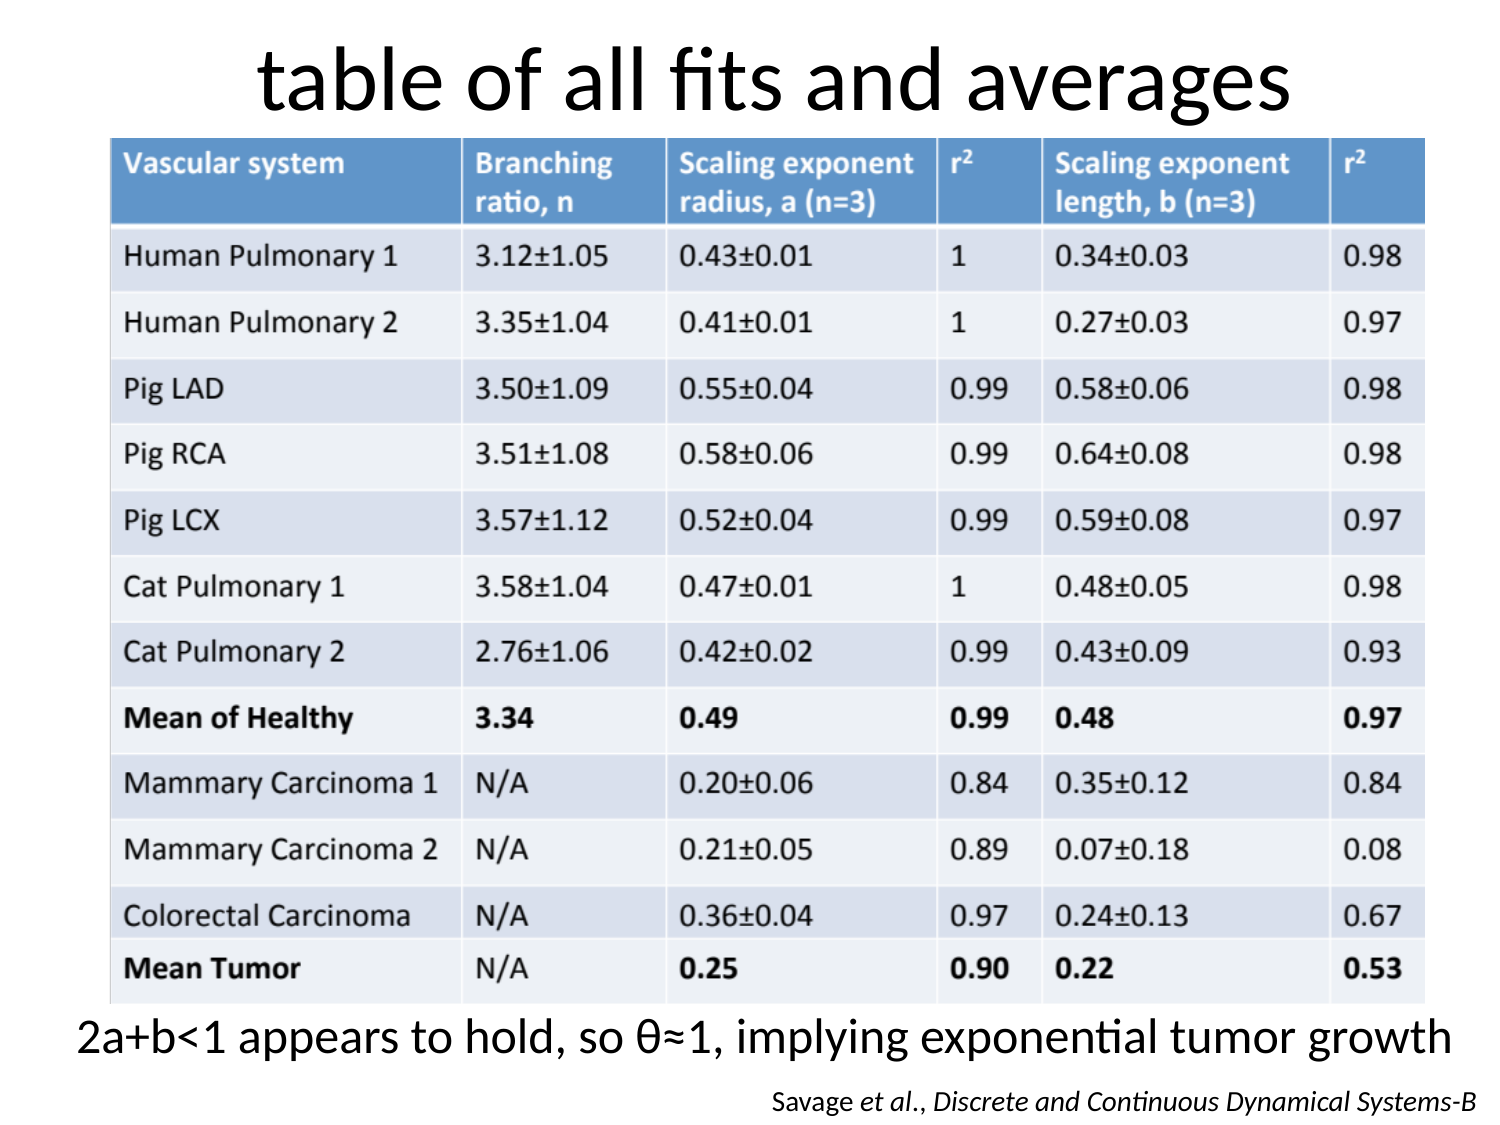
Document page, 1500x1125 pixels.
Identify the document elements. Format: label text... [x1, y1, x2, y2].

text_box Savage et al., Discrete and Continuous Dynamical Systems-B [757, 1074, 1493, 1125]
picture [105, 137, 1426, 1005]
title table of all fits and averages [100, 0, 1451, 168]
text_box 2a+b<1 appears to hold, so θ≈1, implying exponential tumor growth [52, 996, 1478, 1072]
